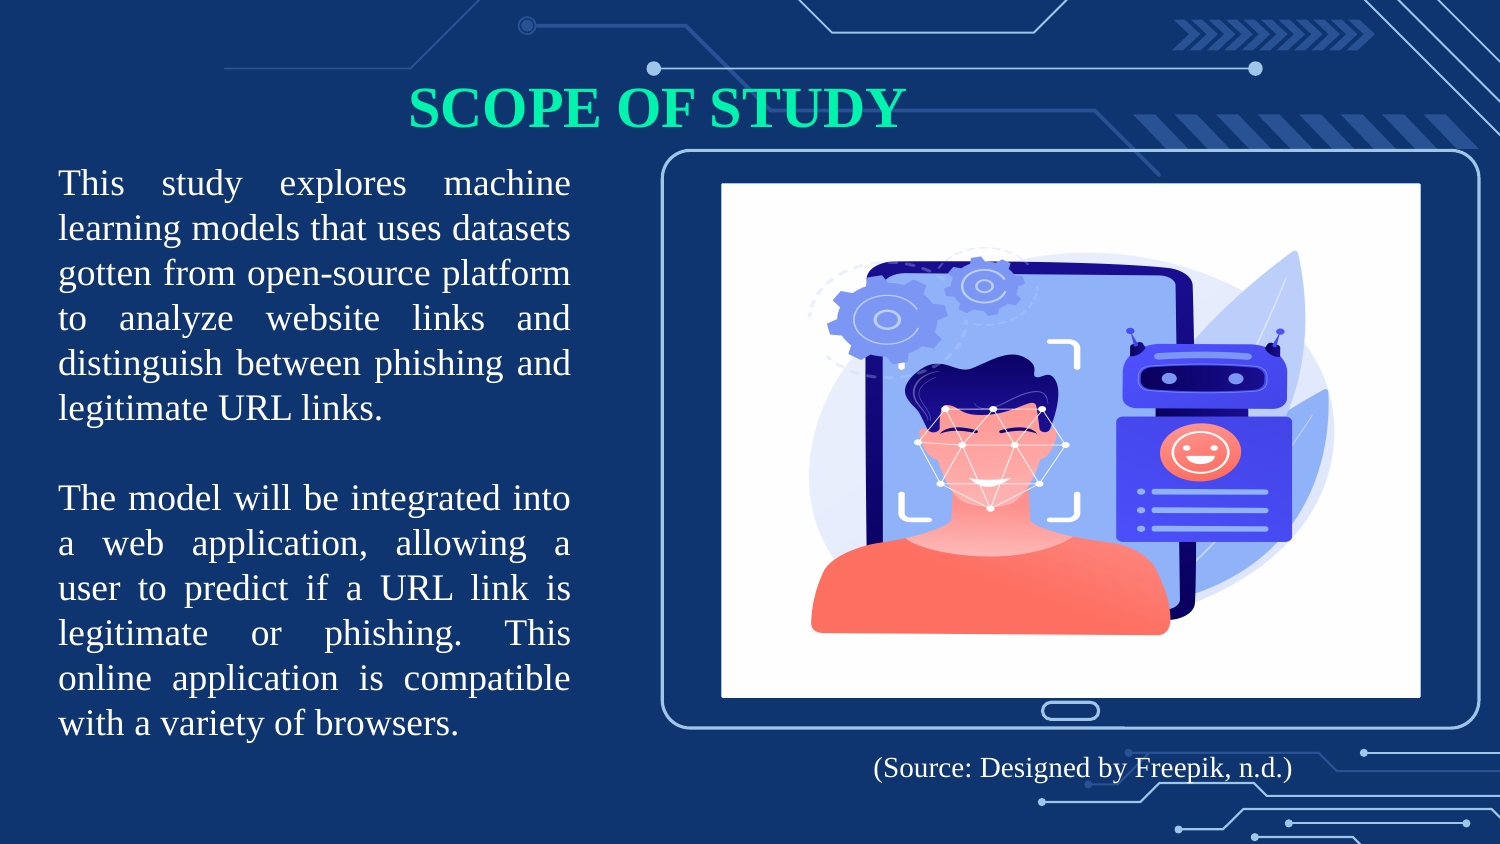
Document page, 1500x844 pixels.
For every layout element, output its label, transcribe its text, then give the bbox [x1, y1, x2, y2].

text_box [662, 150, 1480, 729]
picture [721, 184, 1420, 698]
text_box This study explores machine learning models that uses datasets gotten from open-source platform to analyze website links and distinguish between phishing and legitimate URL links. The model will be integrated into a web application, allowing a user to predict if a URL link is legitimate or phishing. This online application is compatible with a variety of browsers. [43, 150, 587, 751]
text_box (Source: Designed by Freepik, n.d.) [858, 741, 1339, 792]
title SCOPE OF STUDY [135, 42, 1180, 165]
